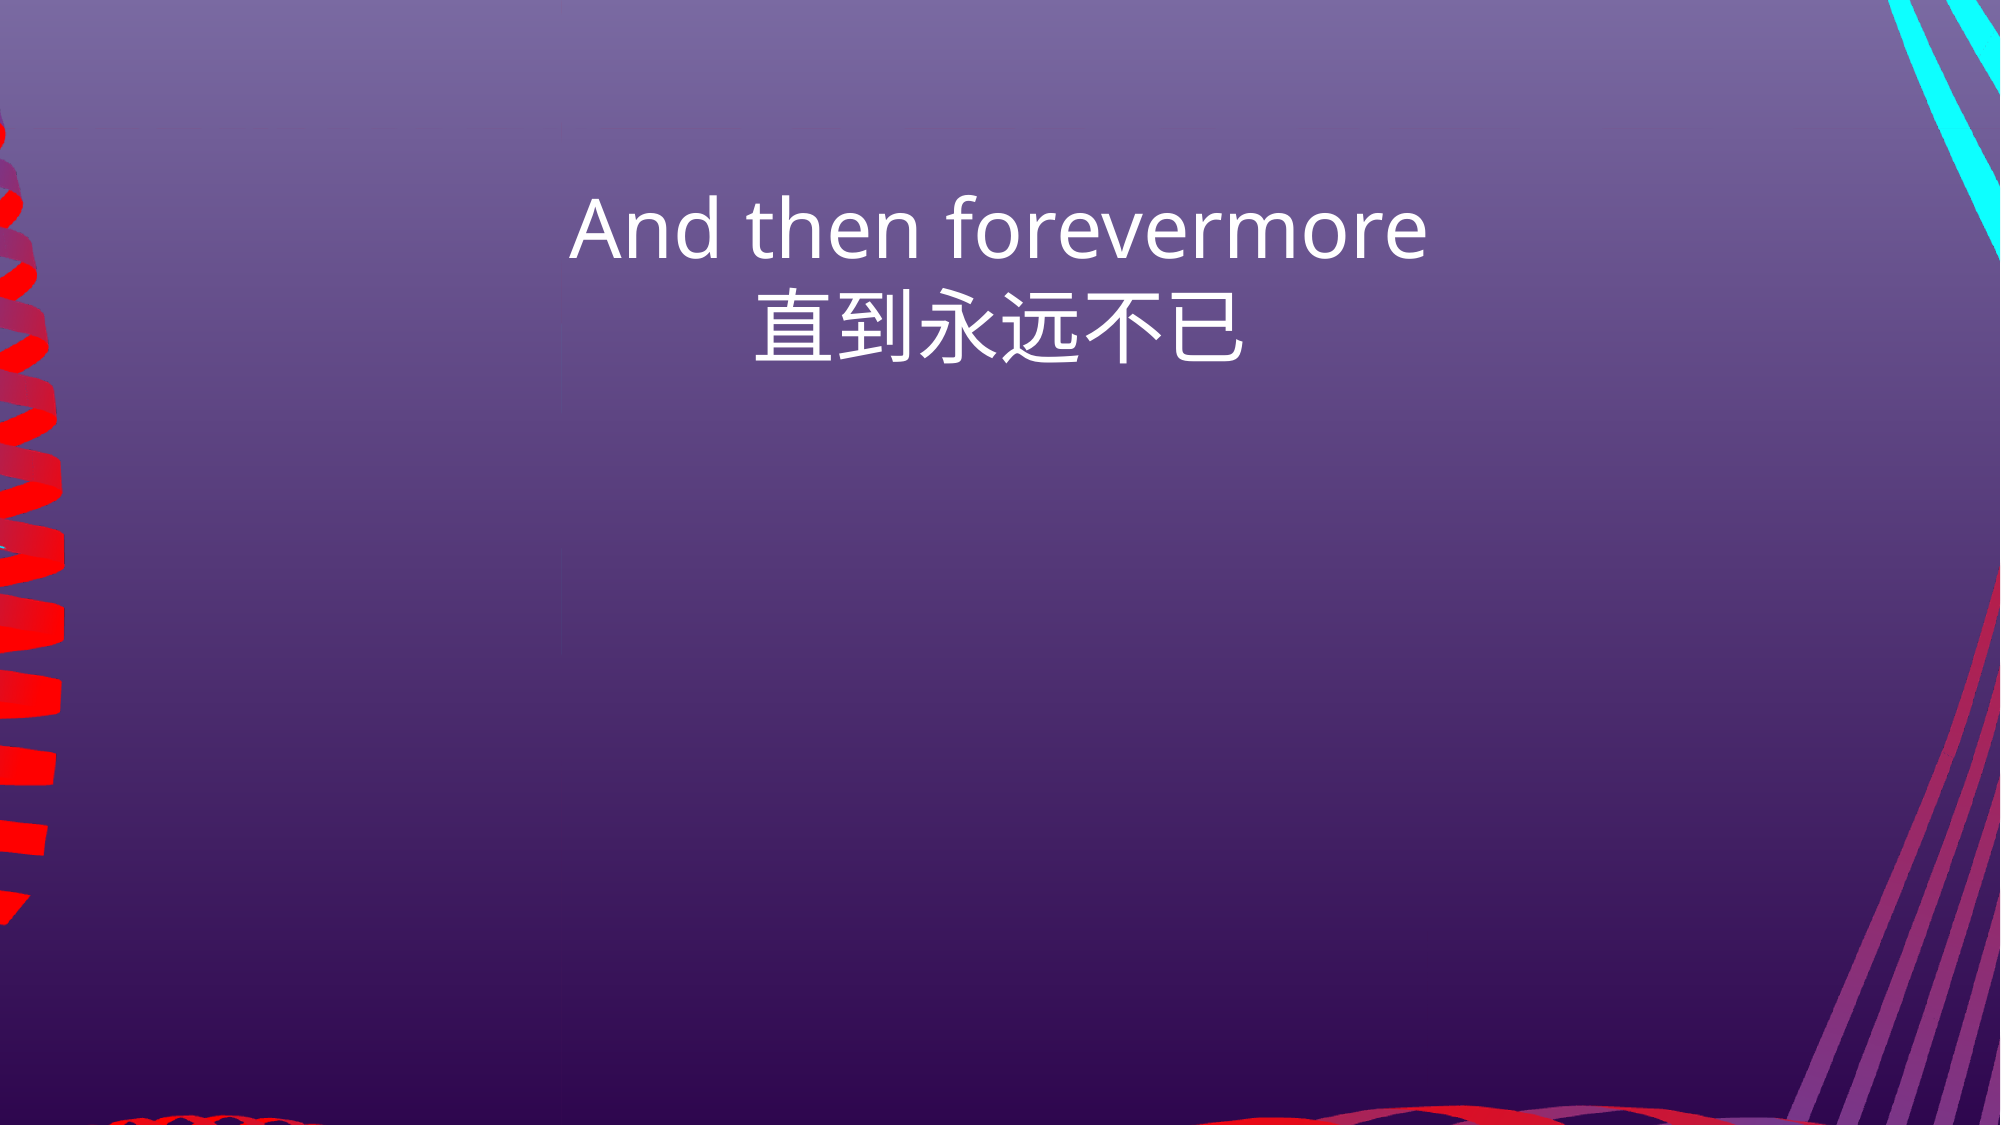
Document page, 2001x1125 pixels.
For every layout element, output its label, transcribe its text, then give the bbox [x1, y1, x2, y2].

picture [0, 0, 2001, 1125]
text_box And then forevermore 直到永远不已 [99, 168, 1900, 382]
